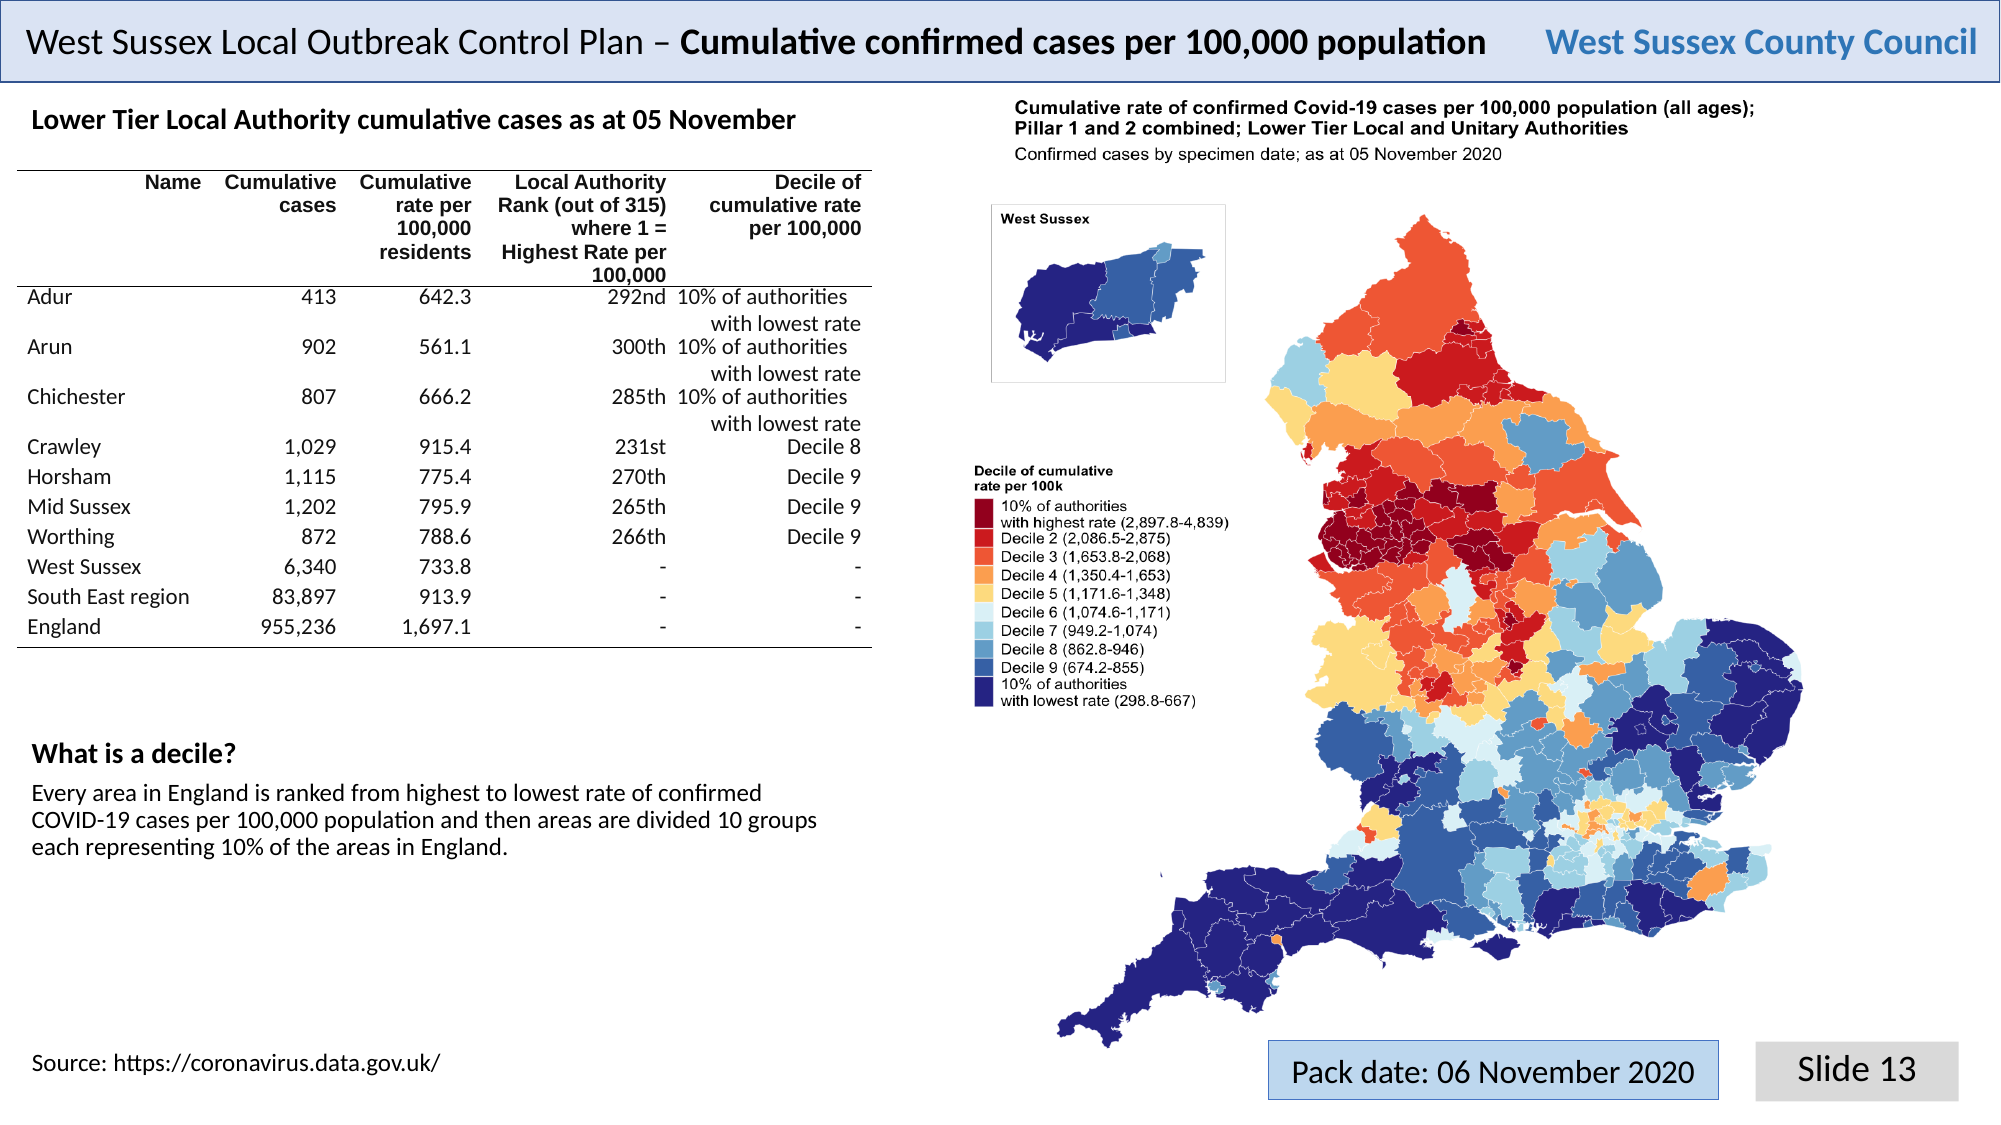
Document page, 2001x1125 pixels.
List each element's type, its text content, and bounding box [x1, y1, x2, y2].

table_cell 265th [482, 498, 677, 528]
list Every area in England is ranked from highest to lowest rate of confirmed COVID-19 cases per 100,000 population and then areas are divided 10 groups each representing 10% of the areas in England. [16, 772, 853, 900]
table_header Cumulative rate per 100,000 residents [347, 171, 482, 286]
table_cell Decile 9 [677, 528, 872, 558]
picture [895, 91, 1959, 1104]
table_cell 413 [212, 287, 347, 337]
table_cell South East region [17, 588, 212, 618]
table_cell Crawley [17, 438, 212, 468]
table_cell - [677, 588, 872, 618]
table_header Name [17, 171, 212, 286]
table_cell 733.8 [347, 558, 482, 588]
table_cell Decile 9 [677, 498, 872, 528]
table_cell 300th [482, 337, 677, 387]
table_cell 642.3 [347, 287, 482, 337]
table_cell 10% of authorities with lowest rate [677, 337, 872, 387]
table_cell 10% of authorities with lowest rate [677, 287, 872, 337]
table_cell Decile 8 [677, 438, 872, 468]
table_cell 913.9 [347, 588, 482, 618]
table_cell 807 [212, 387, 347, 438]
table_cell 292nd [482, 287, 677, 337]
table_cell 1,202 [212, 498, 347, 528]
table_cell Adur [17, 287, 212, 337]
table_header Cumulative cases [212, 171, 347, 286]
table_cell England [17, 618, 212, 647]
table_cell 561.1 [347, 337, 482, 387]
table_cell 915.4 [347, 438, 482, 468]
table_cell Decile 9 [677, 468, 872, 498]
table_cell Arun [17, 337, 212, 387]
table_cell 270th [482, 468, 677, 498]
list Source: https://coronavirus.data.gov.uk/ [17, 1042, 660, 1103]
table_cell 1,697.1 [347, 618, 482, 647]
table_cell Worthing [17, 528, 212, 558]
table_cell 6,340 [212, 558, 347, 588]
table_cell 666.2 [347, 387, 482, 438]
table_cell 266th [482, 528, 677, 558]
table_cell Chichester [17, 387, 212, 438]
table_cell 795.9 [347, 498, 482, 528]
table_cell 10% of authorities with lowest rate [677, 387, 872, 438]
table_cell - [482, 618, 677, 647]
table_cell - [482, 588, 677, 618]
table_cell - [482, 558, 677, 588]
table_cell Horsham [17, 468, 212, 498]
list Lower Tier Local Authority cumulative cases as at 05 November [16, 97, 895, 173]
table_cell - [677, 558, 872, 588]
table_cell West Sussex [17, 558, 212, 588]
table_cell - [677, 618, 872, 647]
table_cell 775.4 [347, 468, 482, 498]
table_cell 788.6 [347, 528, 482, 558]
table_cell 1,029 [212, 438, 347, 468]
table_cell 285th [482, 387, 677, 438]
table_cell Mid Sussex [17, 498, 212, 528]
table_cell 231st [482, 438, 677, 468]
table_cell 902 [212, 337, 347, 387]
table_header Decile of cumulative rate per 100,000 [677, 171, 872, 286]
table_cell 1,115 [212, 468, 347, 498]
table_cell 83,897 [212, 588, 347, 618]
list What is a decile? [16, 731, 562, 772]
table_cell 955,236 [212, 618, 347, 647]
table_cell 872 [212, 528, 347, 558]
table_header Local Authority Rank (out of 315) where 1 = Highest Rate per 100,000 [482, 171, 677, 286]
